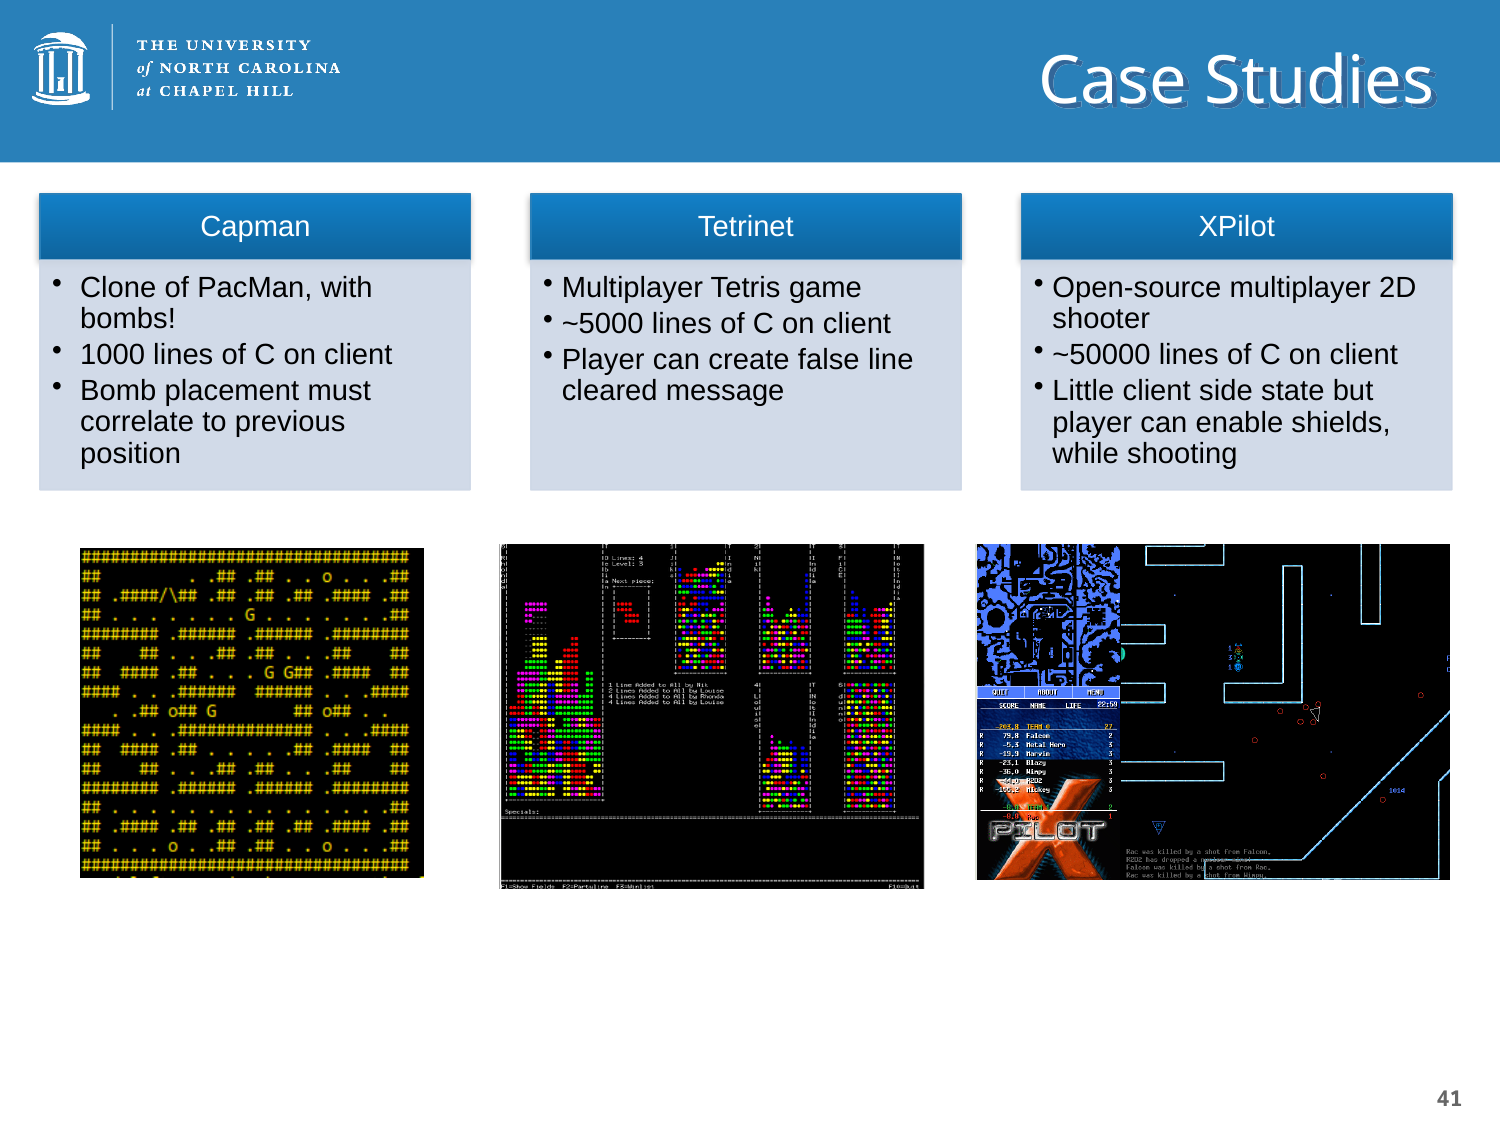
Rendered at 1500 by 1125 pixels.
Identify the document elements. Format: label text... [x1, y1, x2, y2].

title Case Studies [374, 19, 1451, 146]
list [39, 185, 1453, 499]
picture [32, 24, 340, 110]
picture [80, 548, 424, 878]
picture [974, 544, 1451, 881]
picture [498, 544, 925, 889]
